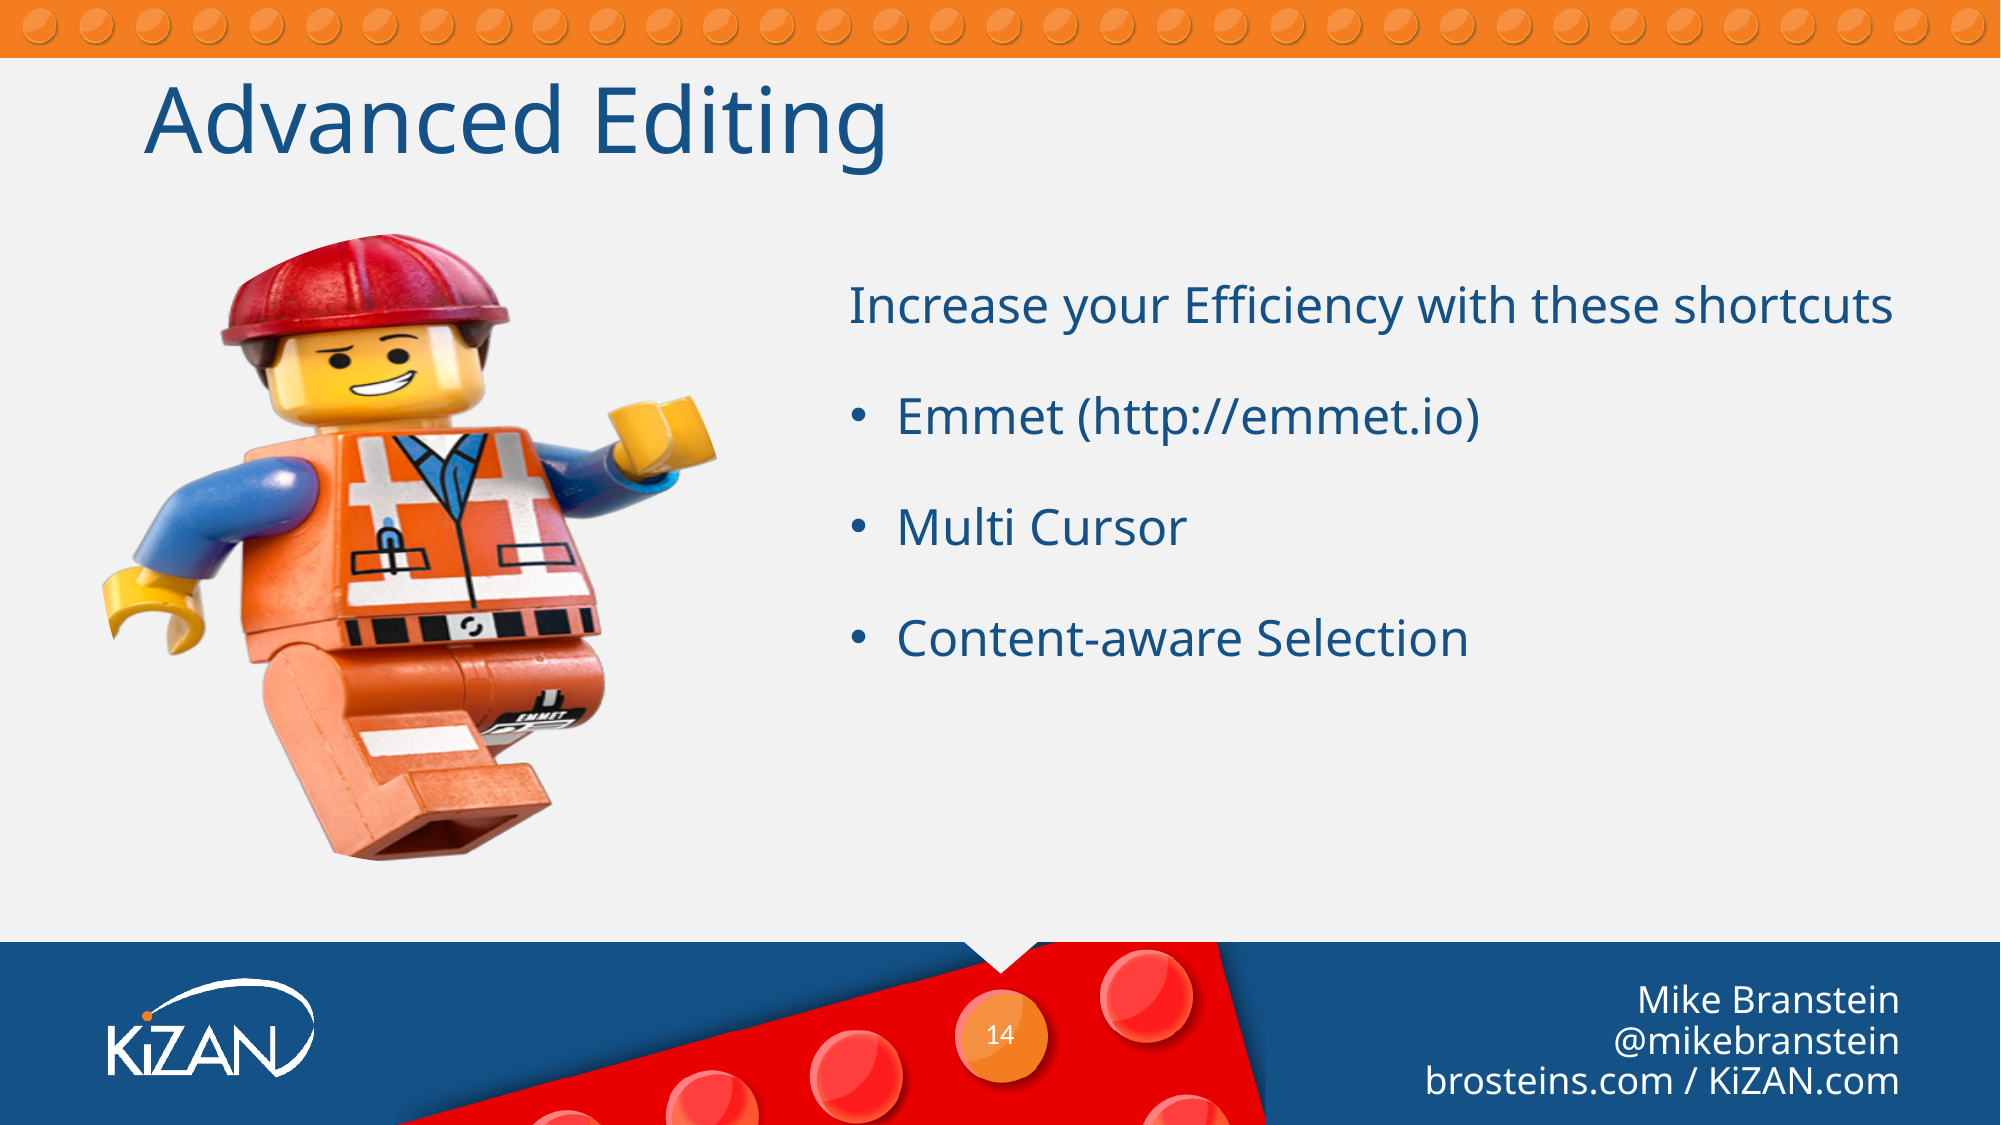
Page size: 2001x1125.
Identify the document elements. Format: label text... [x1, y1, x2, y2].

slide_number 14 [959, 992, 1041, 1073]
picture [394, 942, 1266, 1125]
list Increase your Efficiency with these shortcuts [849, 279, 1900, 338]
title Advanced Editing [99, 60, 1900, 188]
list Emmet (http://emmet.io) Multi Cursor Content-aware Selection [849, 354, 1900, 863]
picture [99, 233, 730, 864]
picture [0, 0, 2001, 58]
picture [99, 975, 320, 1080]
